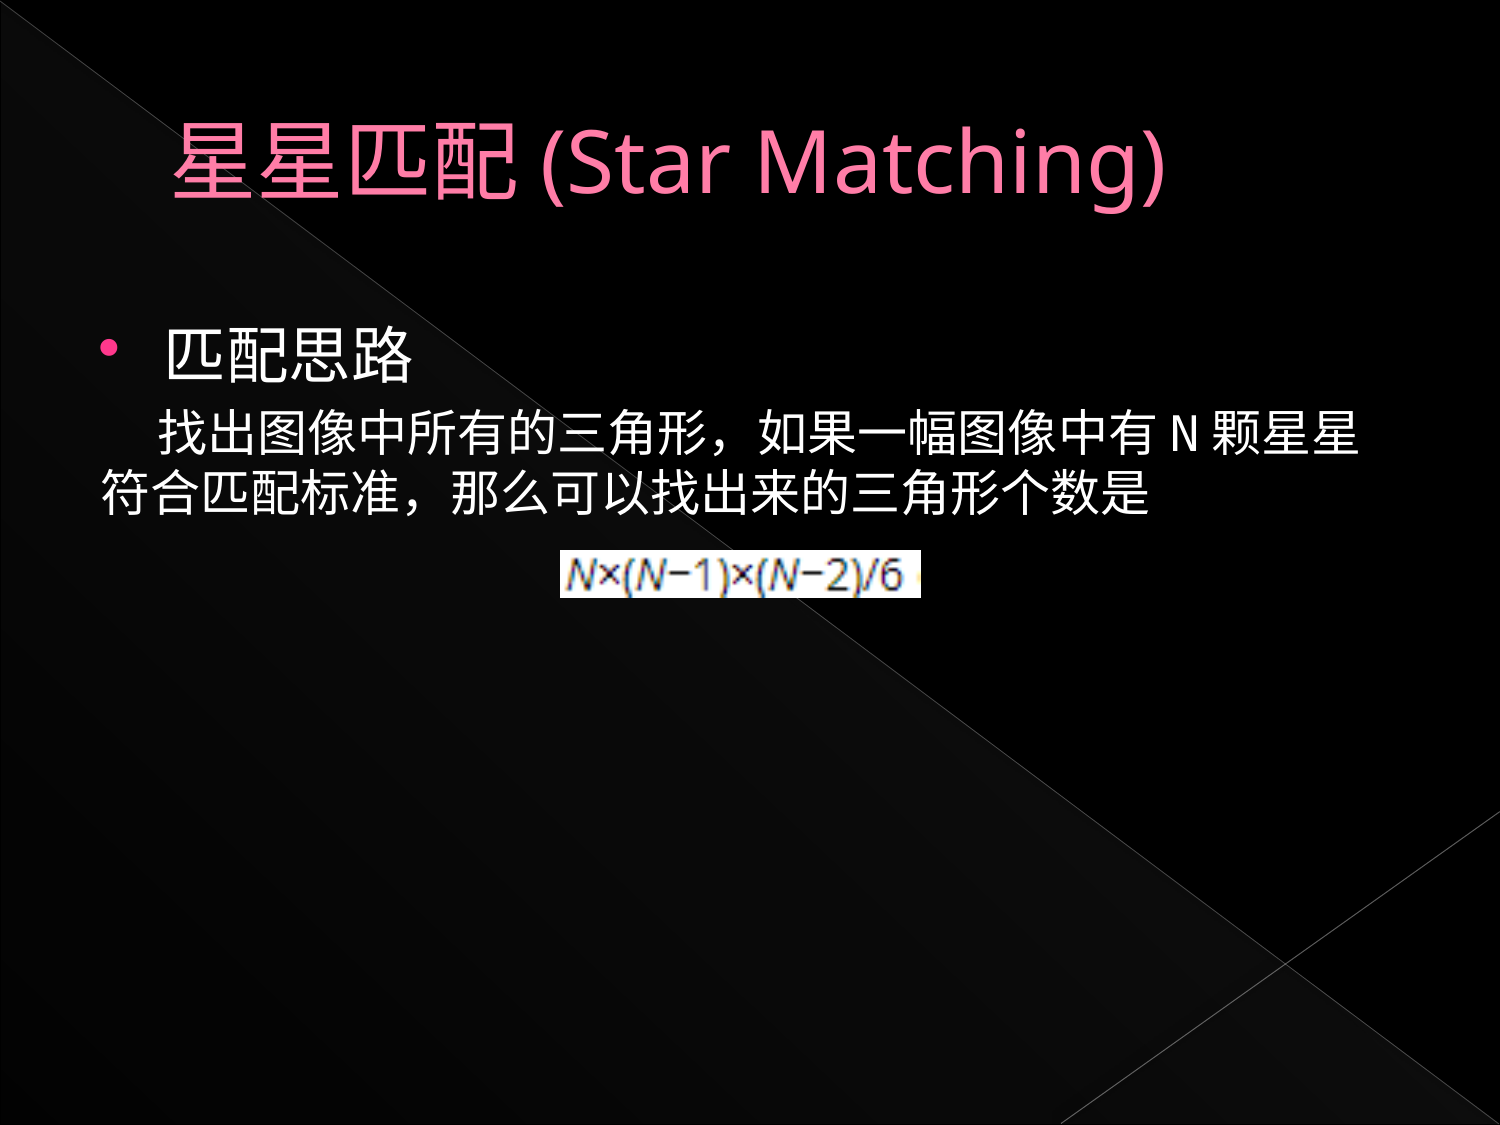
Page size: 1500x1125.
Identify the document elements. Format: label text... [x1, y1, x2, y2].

list 匹配思路 找出图像中所有的三角形，如果一幅图像中有N颗星星符合匹配标准，那么可以找出来的三角形个数是 [75, 308, 1425, 1059]
picture [560, 550, 921, 599]
title 星星匹配(Star Matching) [75, 43, 1425, 274]
